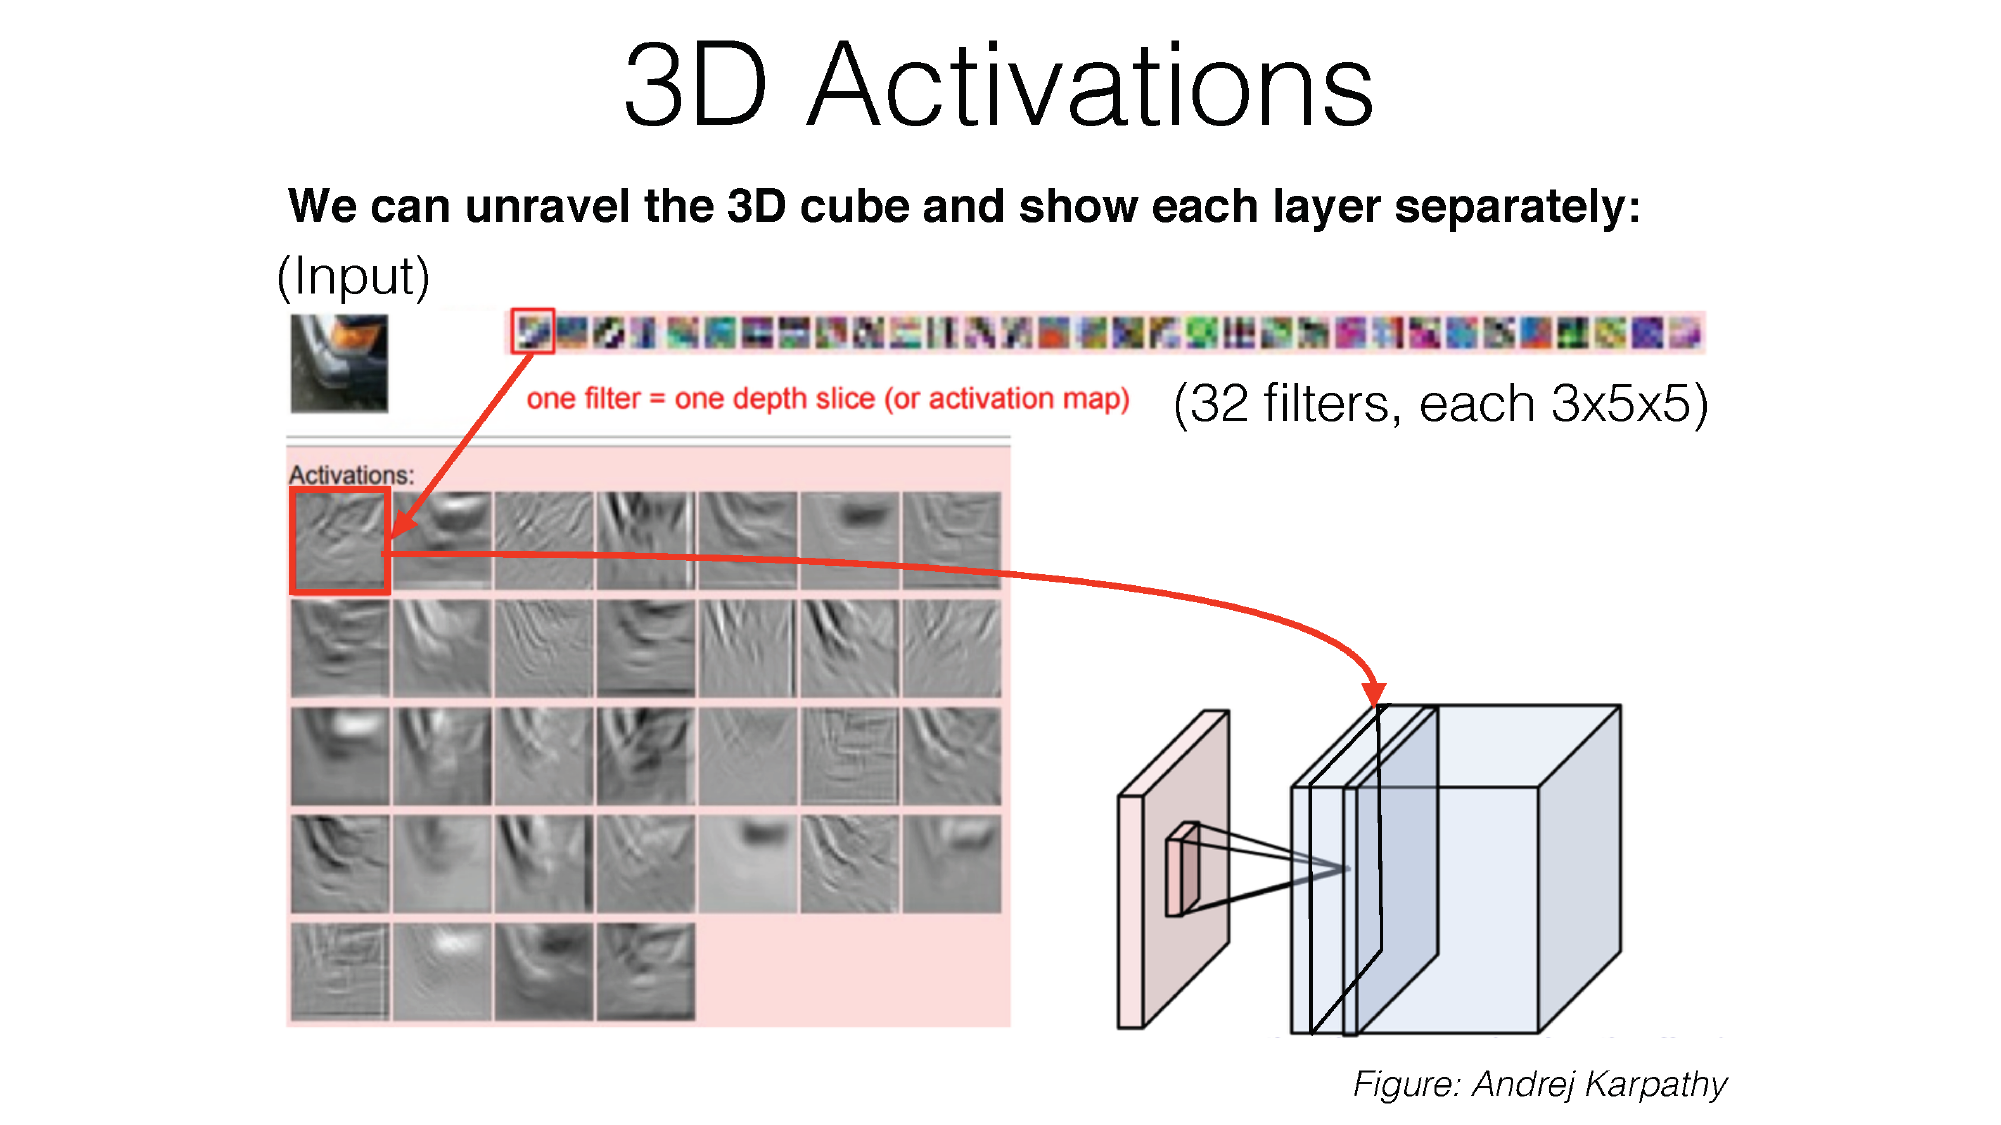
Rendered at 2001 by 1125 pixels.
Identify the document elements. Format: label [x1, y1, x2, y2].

picture [249, 0, 1751, 1125]
